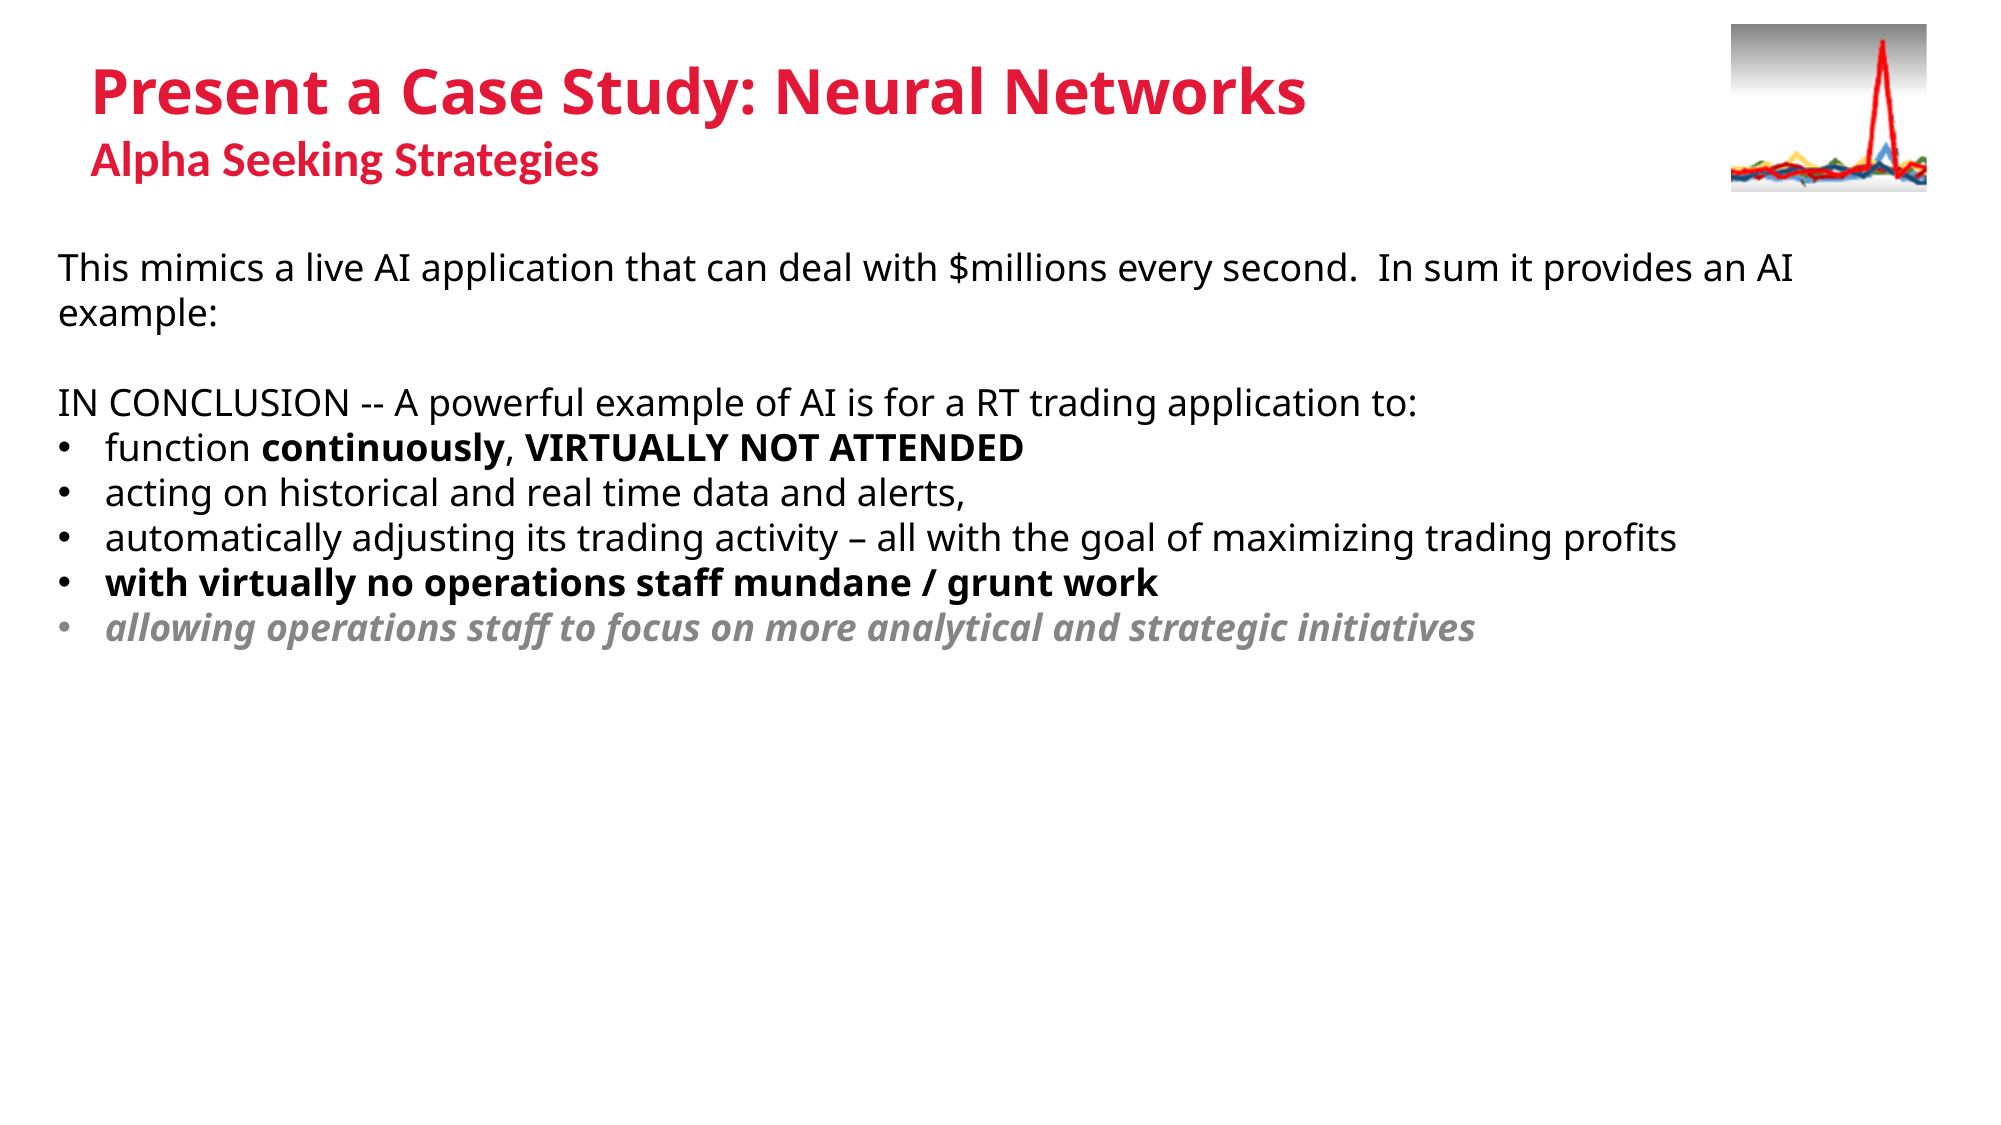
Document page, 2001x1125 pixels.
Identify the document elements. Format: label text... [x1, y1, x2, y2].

picture [1730, 24, 1932, 192]
text_box This mimics a live AI application that can deal with $millions every second. In sum it provides an AI example: IN CONCLUSION -- A powerful example of AI is for a RT trading application to: function continuously, VIRTUALLY NOT ATTENDED acting on historical and real time data and alerts, automatically adjusting its trading activity – all with the goal of maximizing trading profits with virtually no operations staff mundane / grunt work allowing operations staff to focus on more analytical and strategic initiatives [43, 236, 1885, 702]
title Present a Case Study: Neural Networks Alpha Seeking Strategies [90, 51, 1644, 236]
